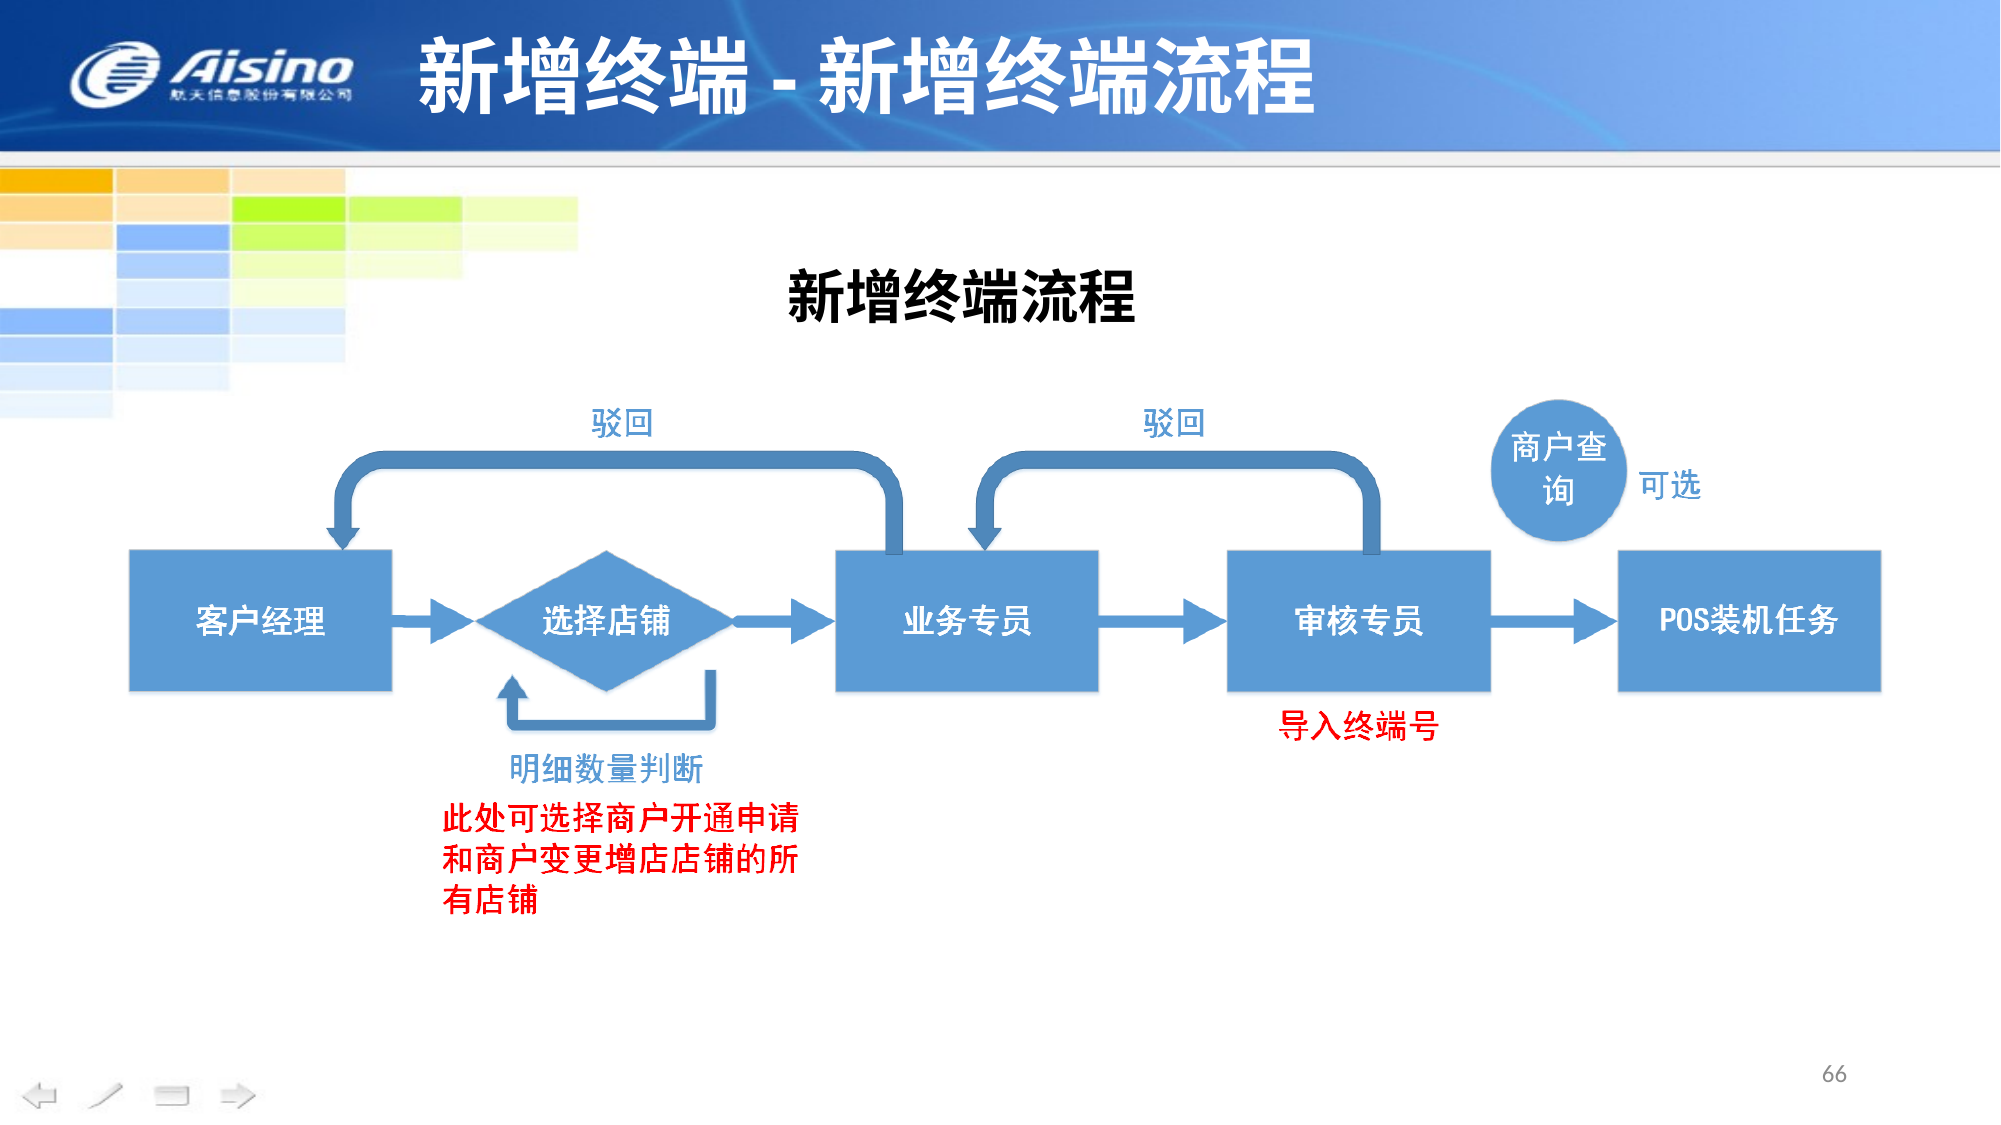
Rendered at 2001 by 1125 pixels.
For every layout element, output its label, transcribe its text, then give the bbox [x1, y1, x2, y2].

title 新增终端-新增终端流程 [402, 0, 2000, 162]
text_box 新增终端流程 [772, 252, 1538, 338]
picture [0, 0, 2001, 1125]
slide_number 66 [1412, 1042, 1863, 1103]
